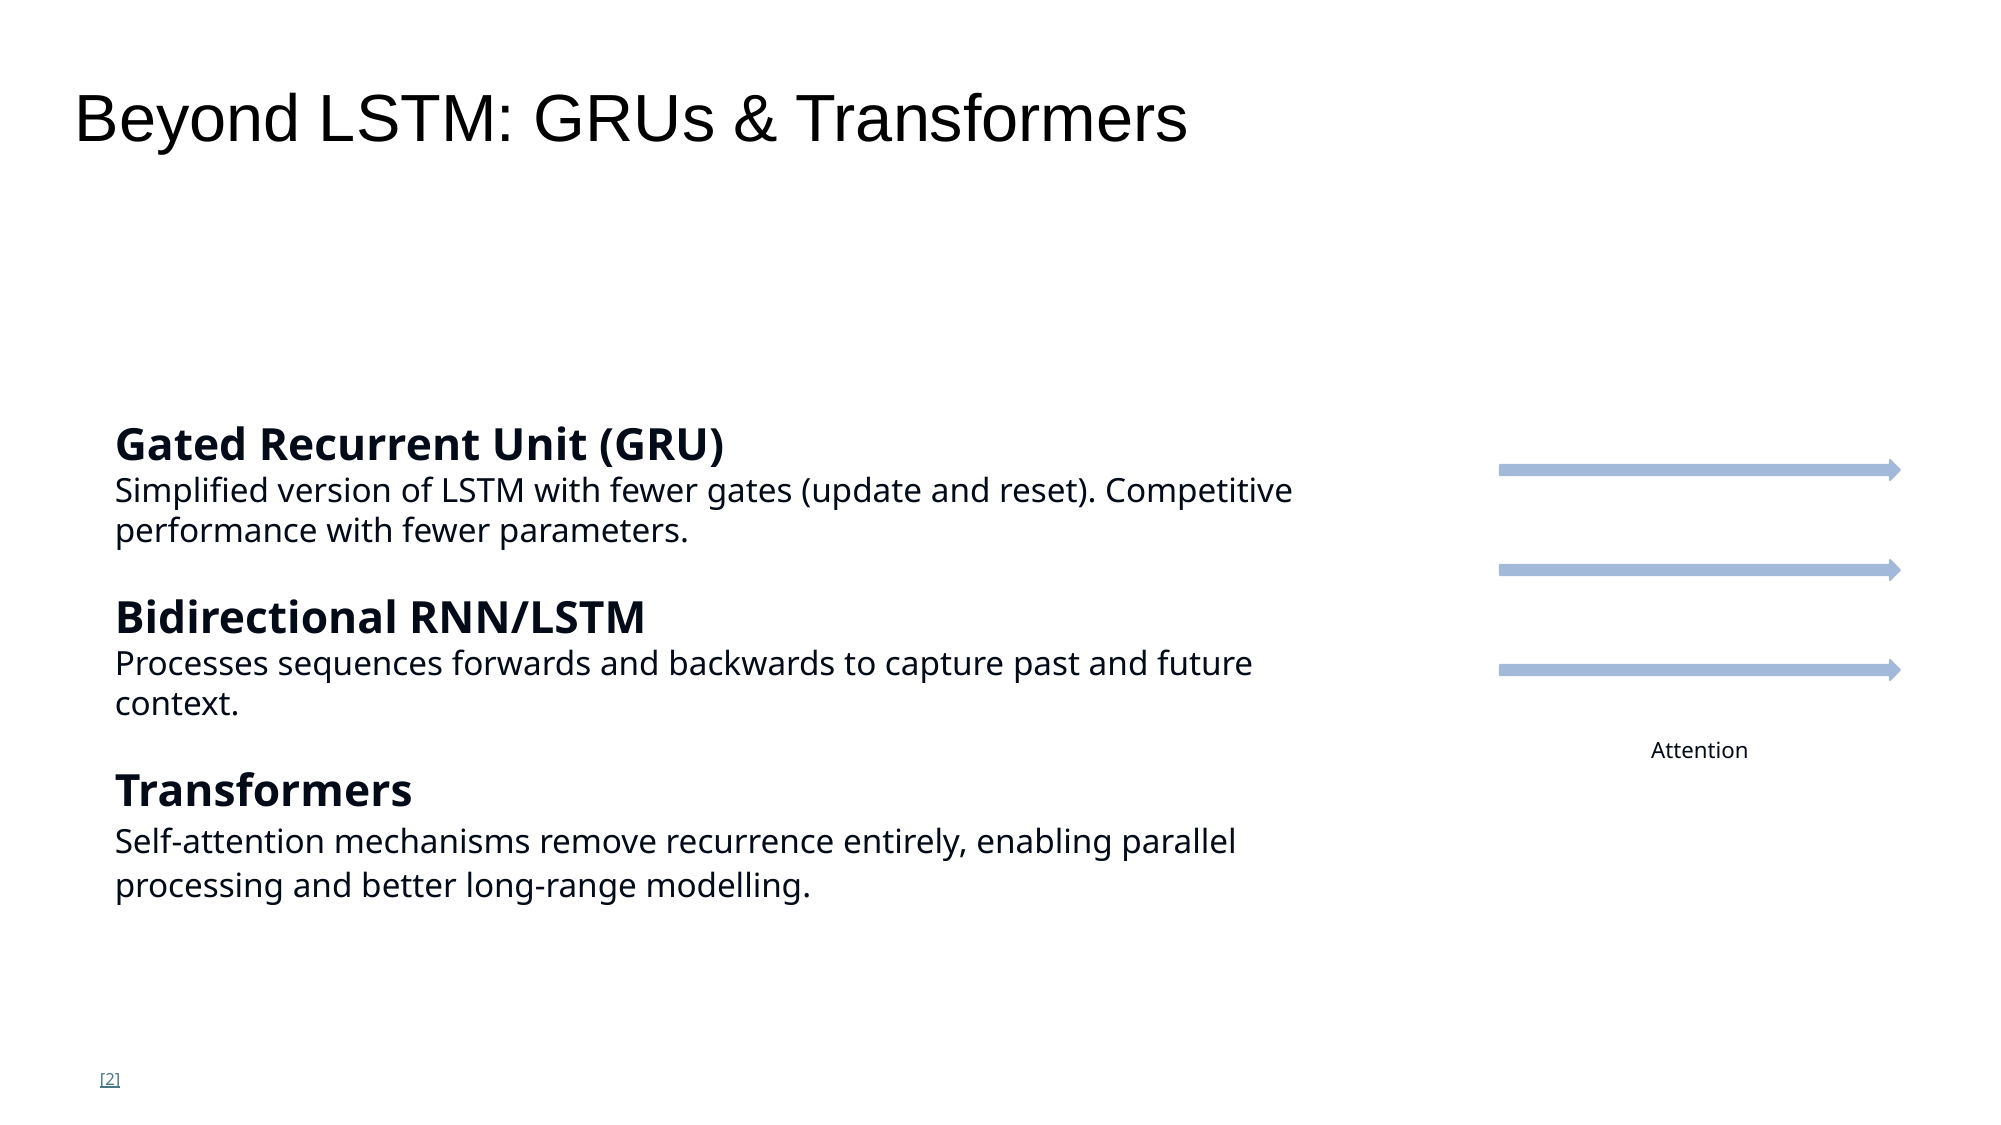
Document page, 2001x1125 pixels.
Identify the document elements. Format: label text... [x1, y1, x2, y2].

text_box [1500, 459, 1900, 480]
text_box Attention [1500, 719, 1900, 780]
text_box Beyond LSTM: GRUs & Transformers [60, 60, 1940, 170]
text_box [2] [99, 1055, 1900, 1105]
text_box Gated Recurrent Unit (GRU) Simplified version of LSTM with fewer gates (update and reset). Competitive performance with fewer parameters. Bidirectional RNN/LSTM Processes sequences forwards and backwards to capture past and future context. Transformers Self‑attention mechanisms remove recurrence entirely, enabling parallel processing and better long‑range modelling. [99, 279, 1340, 1040]
text_box [1500, 560, 1900, 581]
text_box [1500, 660, 1900, 681]
